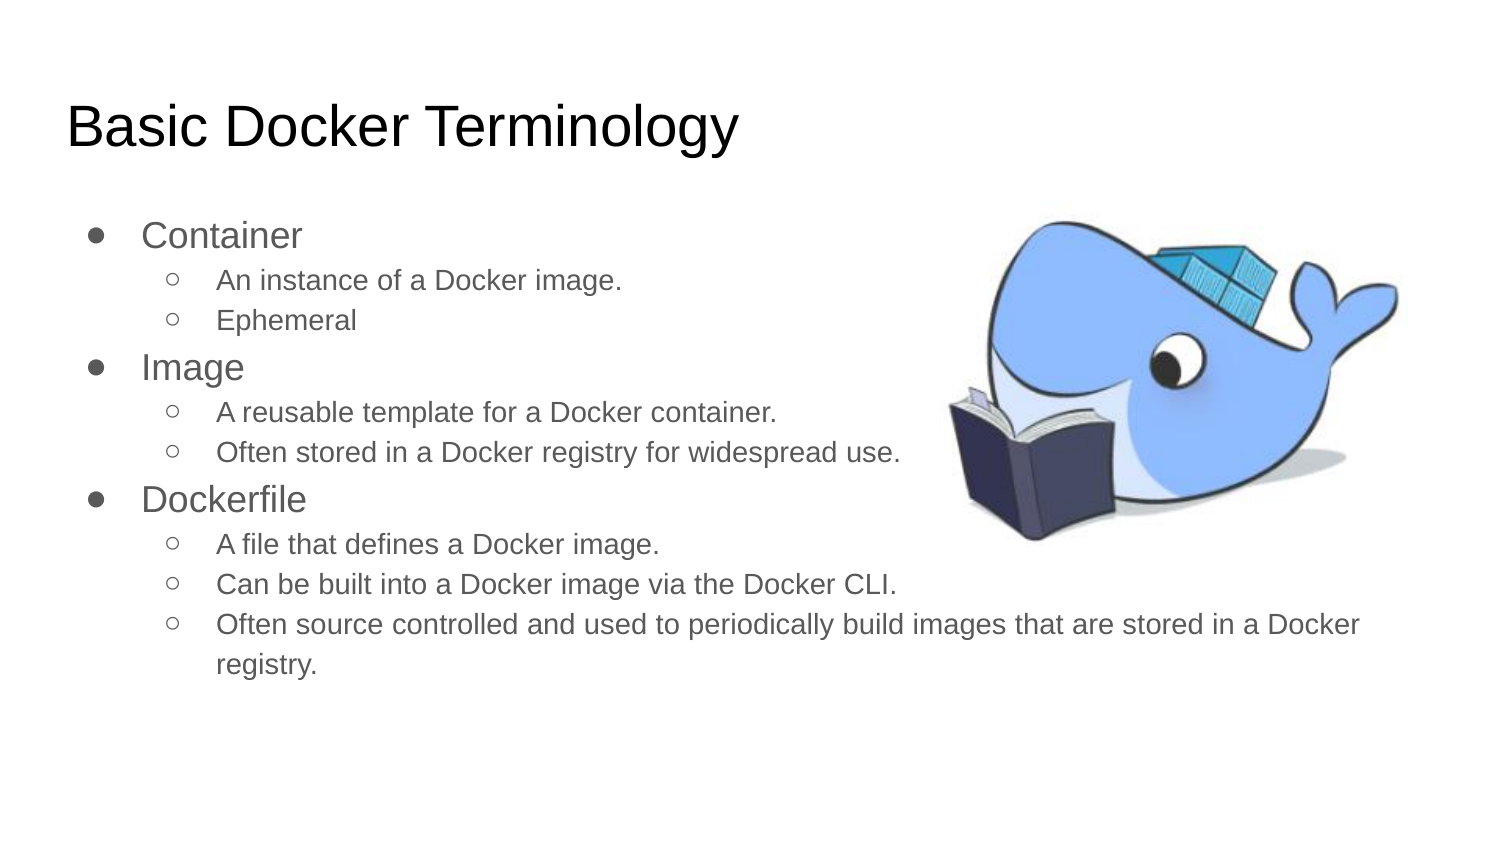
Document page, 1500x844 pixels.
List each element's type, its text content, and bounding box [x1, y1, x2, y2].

title Basic Docker Terminology [51, 72, 1449, 167]
list Container An instance of a Docker image. Ephemeral Image A reusable template for a Docker container. Often stored in a Docker registry for widespread use. Dockerfile A file that defines a Docker image. Can be built into a Docker image via the Docker CLI. Often source controlled and used to periodically build images that are stored in a Docker registry. [51, 189, 1449, 750]
picture [938, 201, 1412, 547]
